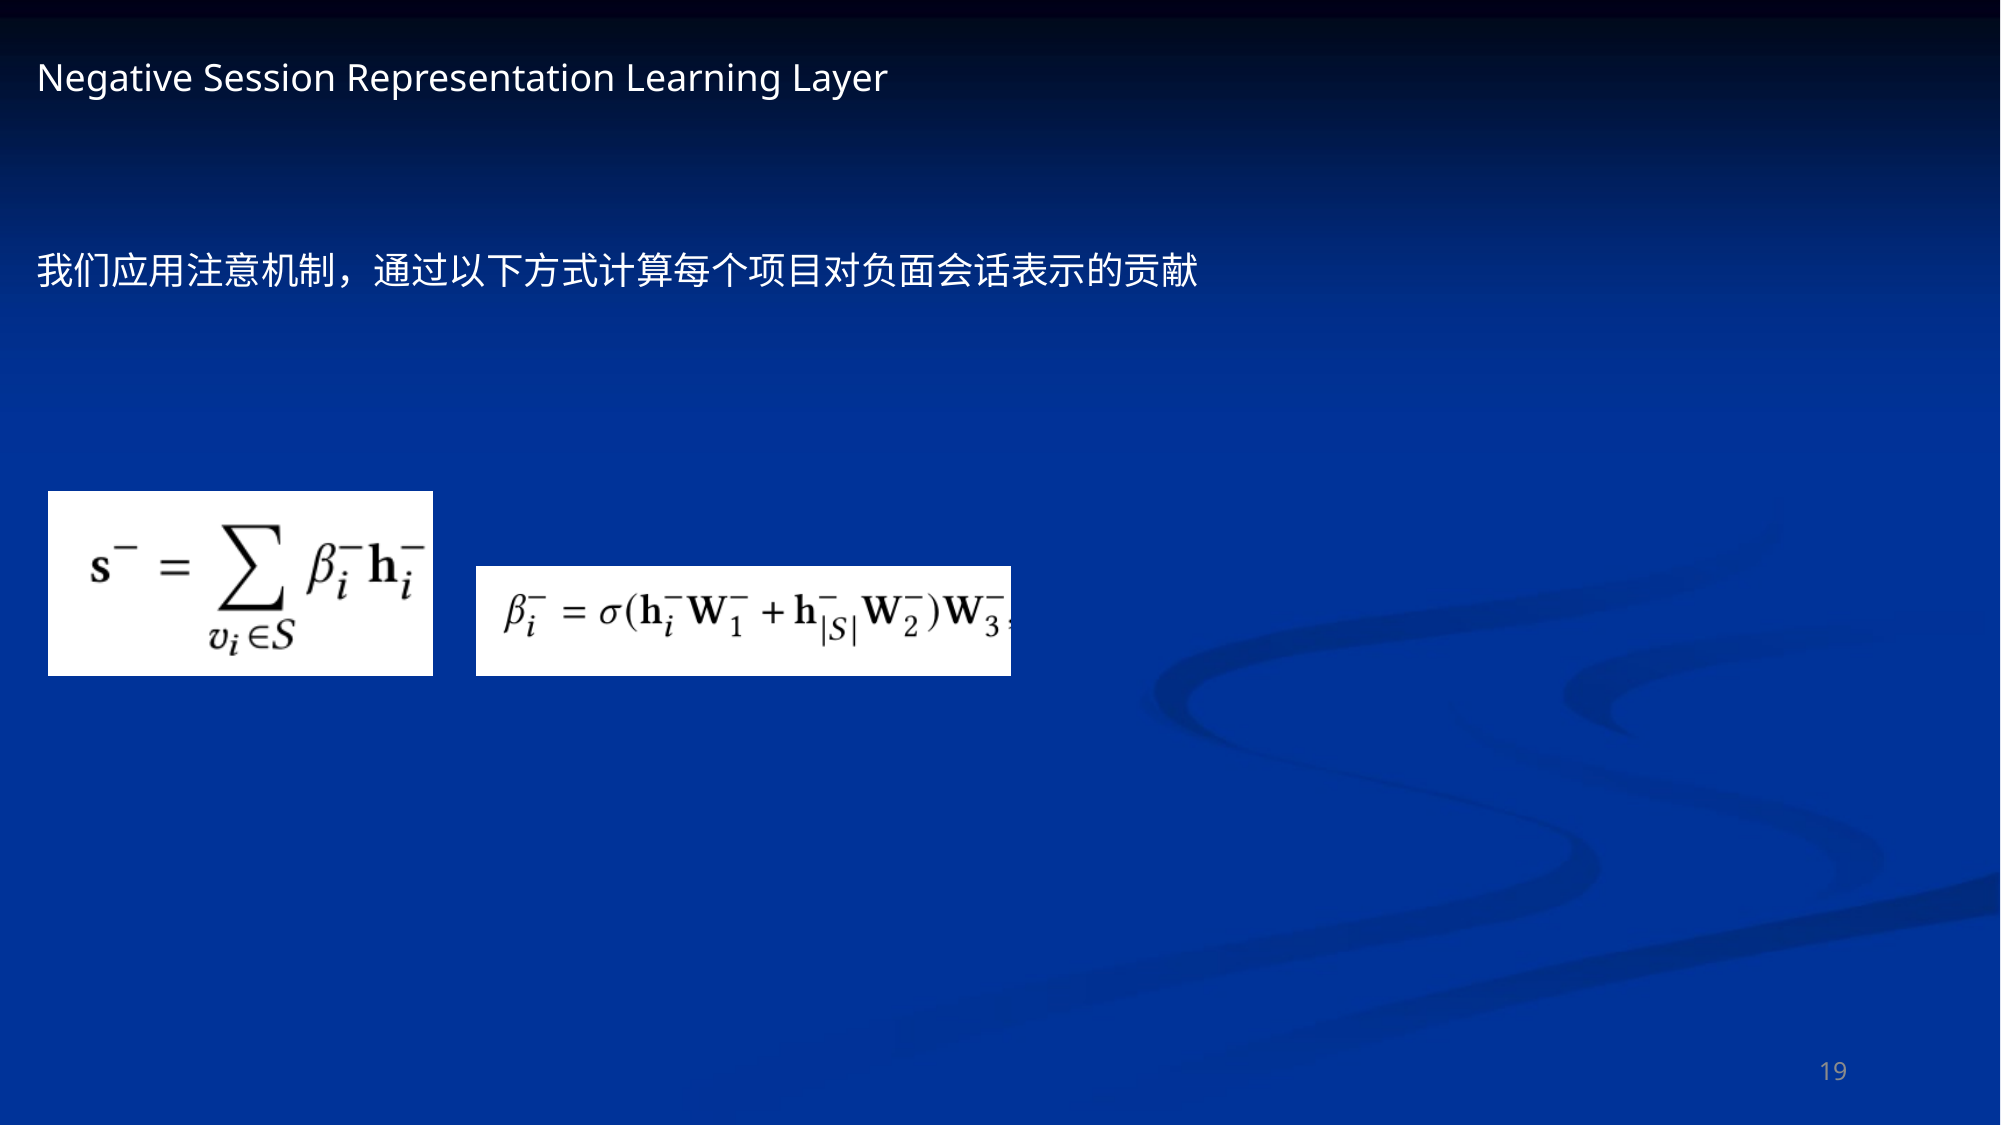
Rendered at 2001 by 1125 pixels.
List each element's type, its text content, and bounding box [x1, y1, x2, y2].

slide_number 19 [1412, 1042, 1863, 1103]
picture [0, 0, 2001, 1125]
text_box 我们应用注意机制，通过以下方式计算每个项目对负面会话表示的贡献 [21, 239, 1324, 300]
text_box Negative Session Representation Learning Layer [21, 46, 1022, 107]
